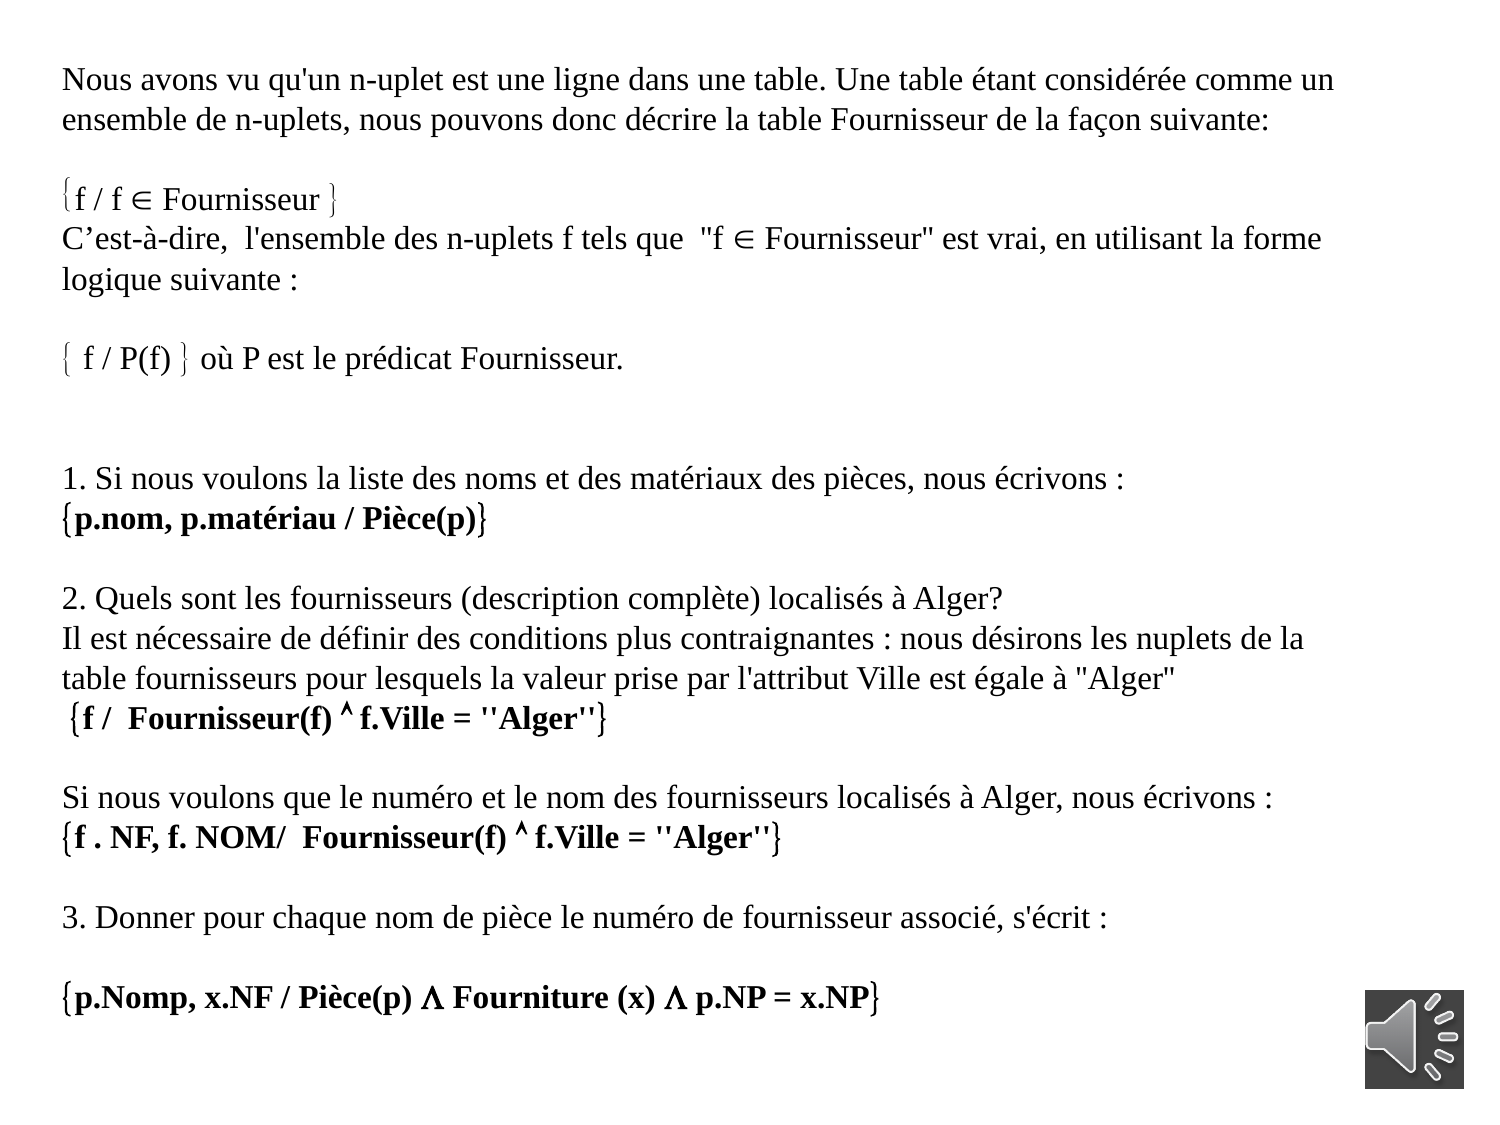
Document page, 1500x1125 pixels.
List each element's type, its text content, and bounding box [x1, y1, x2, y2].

text_box Nous avons vu qu'un n-uplet est une ligne dans une table. Une table étant considérée comme un ensemble de n-uplets, nous pouvons donc décrire la table Fournisseur de la façon suivante: f / f  Fournisseur  C’est-à-dire, l'ensemble des n-uplets f tels que ''f  Fournisseur'' est vrai, en utilisant la forme logique suivante :  f / P(f)  où P est le prédicat Fournisseur. 1. Si nous voulons la liste des noms et des matériaux des pièces, nous écrivons : p.nom, p.matériau / Pièce(p) 2. Quels sont les fournisseurs (description complète) localisés à Alger? Il est nécessaire de définir des conditions plus contraignantes : nous désirons les nuplets de la table fournisseurs pour lesquels la valeur prise par l'attribut Ville est égale à ''Alger'' f / Fournisseur(f)  f.Ville = ''Alger'' Si nous voulons que le numéro et le nom des fournisseurs localisés à Alger, nous écrivons : f . NF, f. NOM/ Fournisseur(f)  f.Ville = ''Alger'' 3. Donner pour chaque nom de pièce le numéro de fournisseur associé, s'écrit : p.Nomp, x.NF / Pièce(p)  Fourniture (x)  p.NP = x.NP [46, 49, 1383, 1063]
picture [1364, 989, 1465, 1090]
